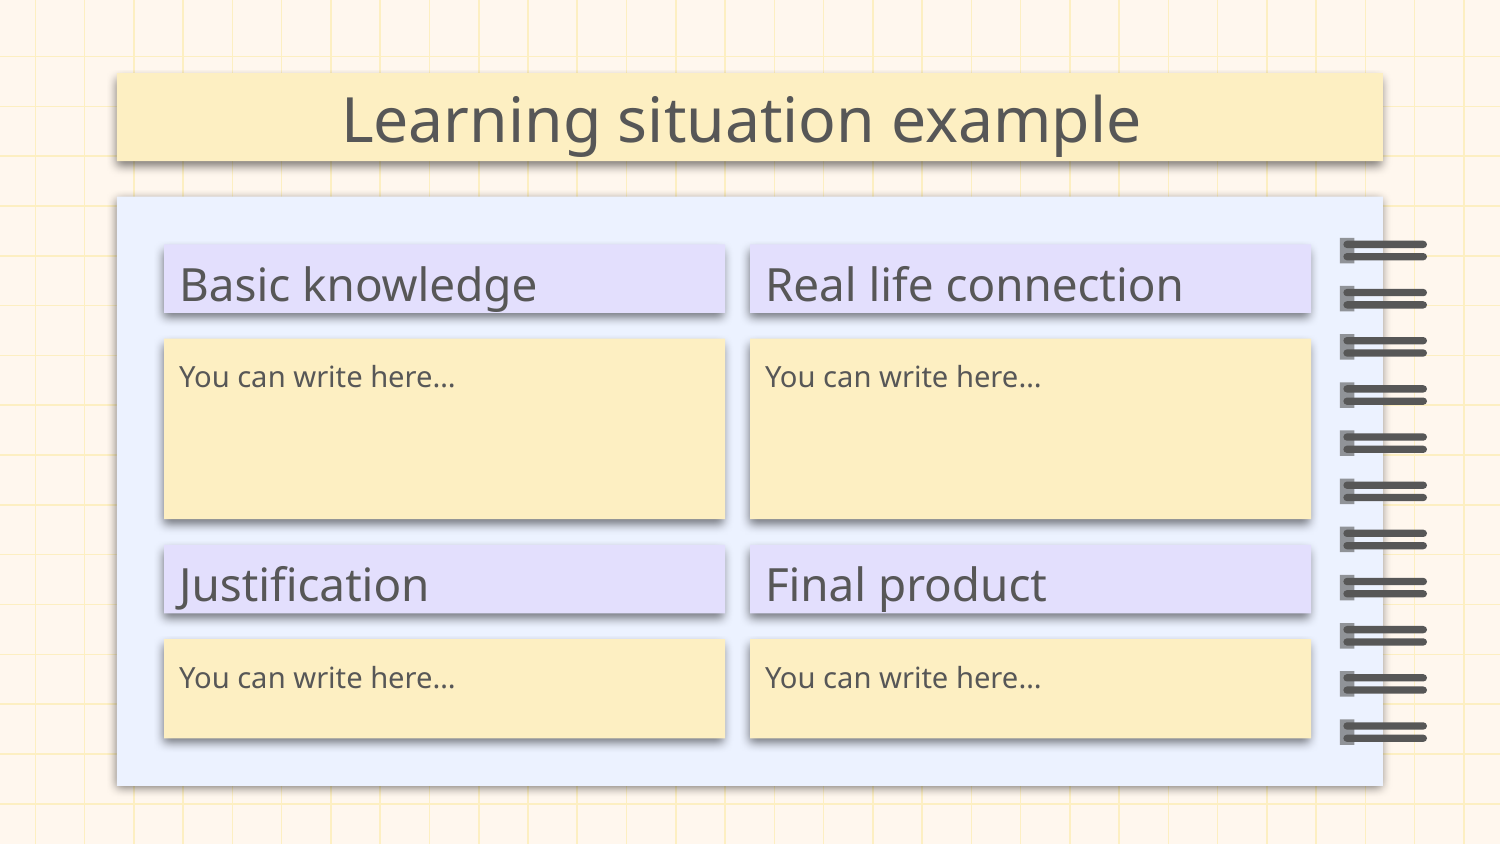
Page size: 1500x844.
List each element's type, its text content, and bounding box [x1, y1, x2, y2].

subtitle Real life connection [750, 244, 1312, 313]
subtitle You can write here… [750, 338, 1312, 520]
subtitle You can write here… [164, 338, 726, 520]
subtitle Justification [164, 544, 726, 614]
subtitle You can write here… [750, 639, 1312, 739]
subtitle Basic knowledge [164, 244, 726, 313]
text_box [1339, 237, 1428, 746]
subtitle Final product [750, 544, 1312, 614]
subtitle You can write here… [164, 639, 726, 739]
title Learning situation example [116, 73, 1383, 162]
